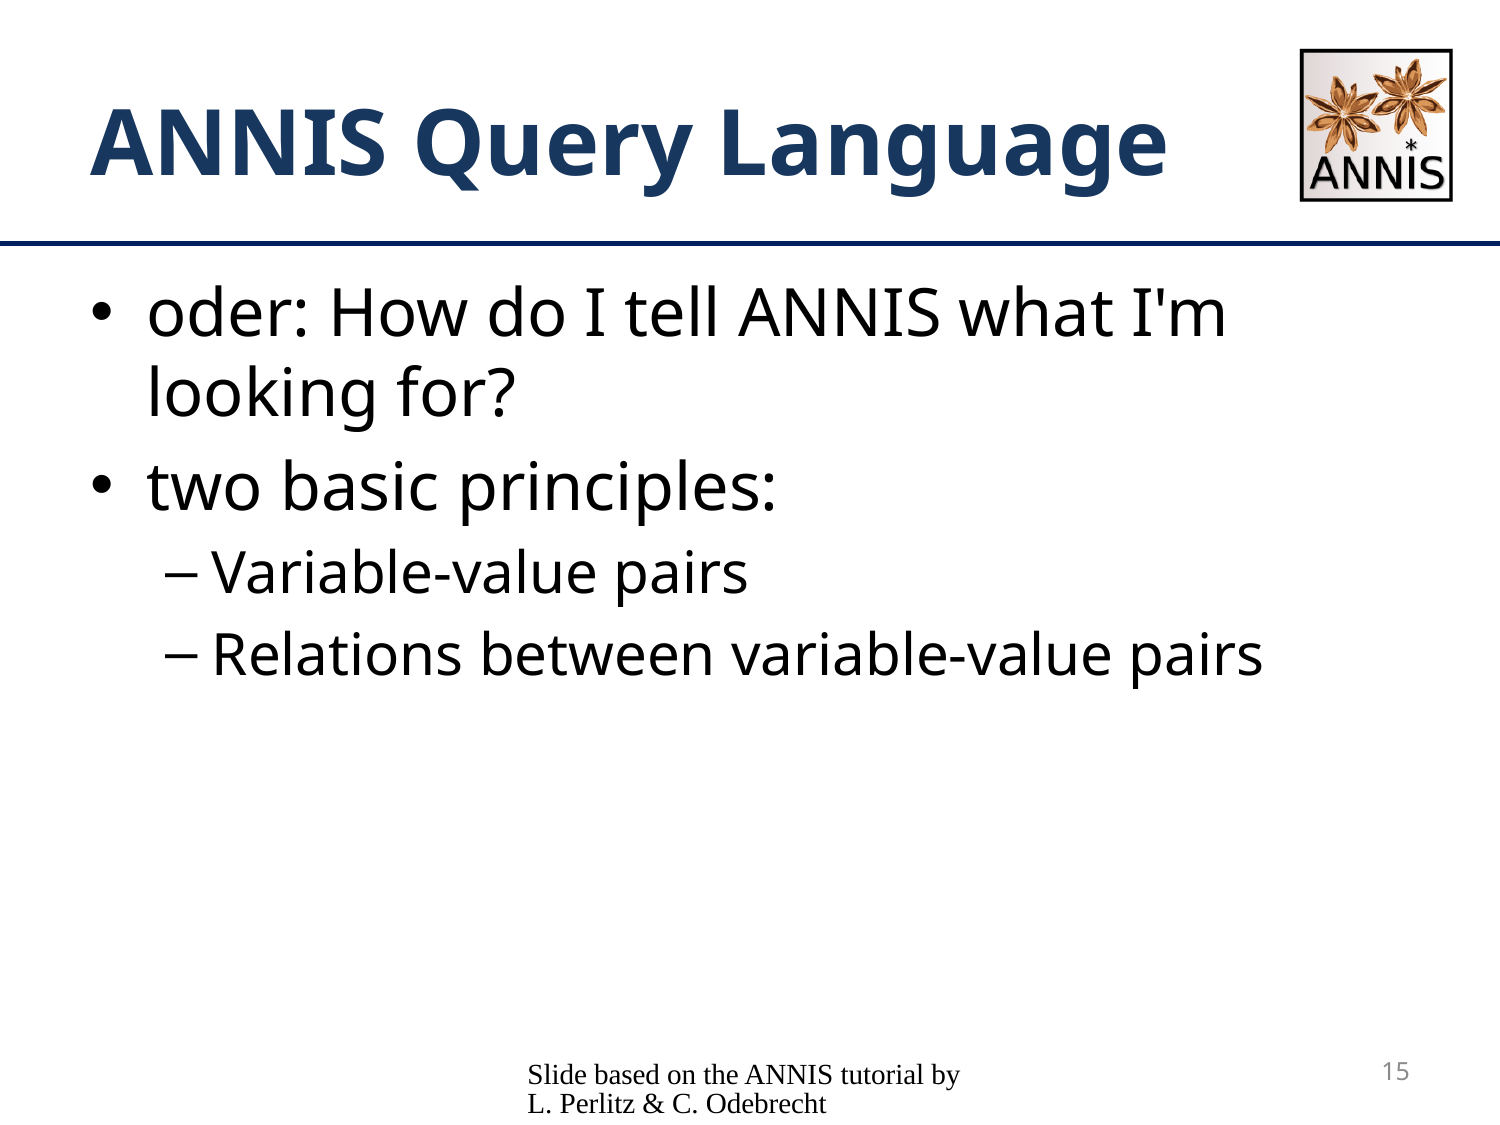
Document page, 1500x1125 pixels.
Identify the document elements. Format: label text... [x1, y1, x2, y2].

slide_number 15 [1074, 1042, 1425, 1103]
title ANNIS Query Language [75, 45, 1425, 233]
list oder: How do I tell ANNIS what I'm looking for? two basic principles: Variable-value pairs Relations between variable-value pairs [75, 262, 1425, 1005]
picture [1293, 42, 1459, 209]
footer Slide based on the ANNIS tutorial by L. Perlitz & C. Odebrecht [512, 1042, 988, 1103]
